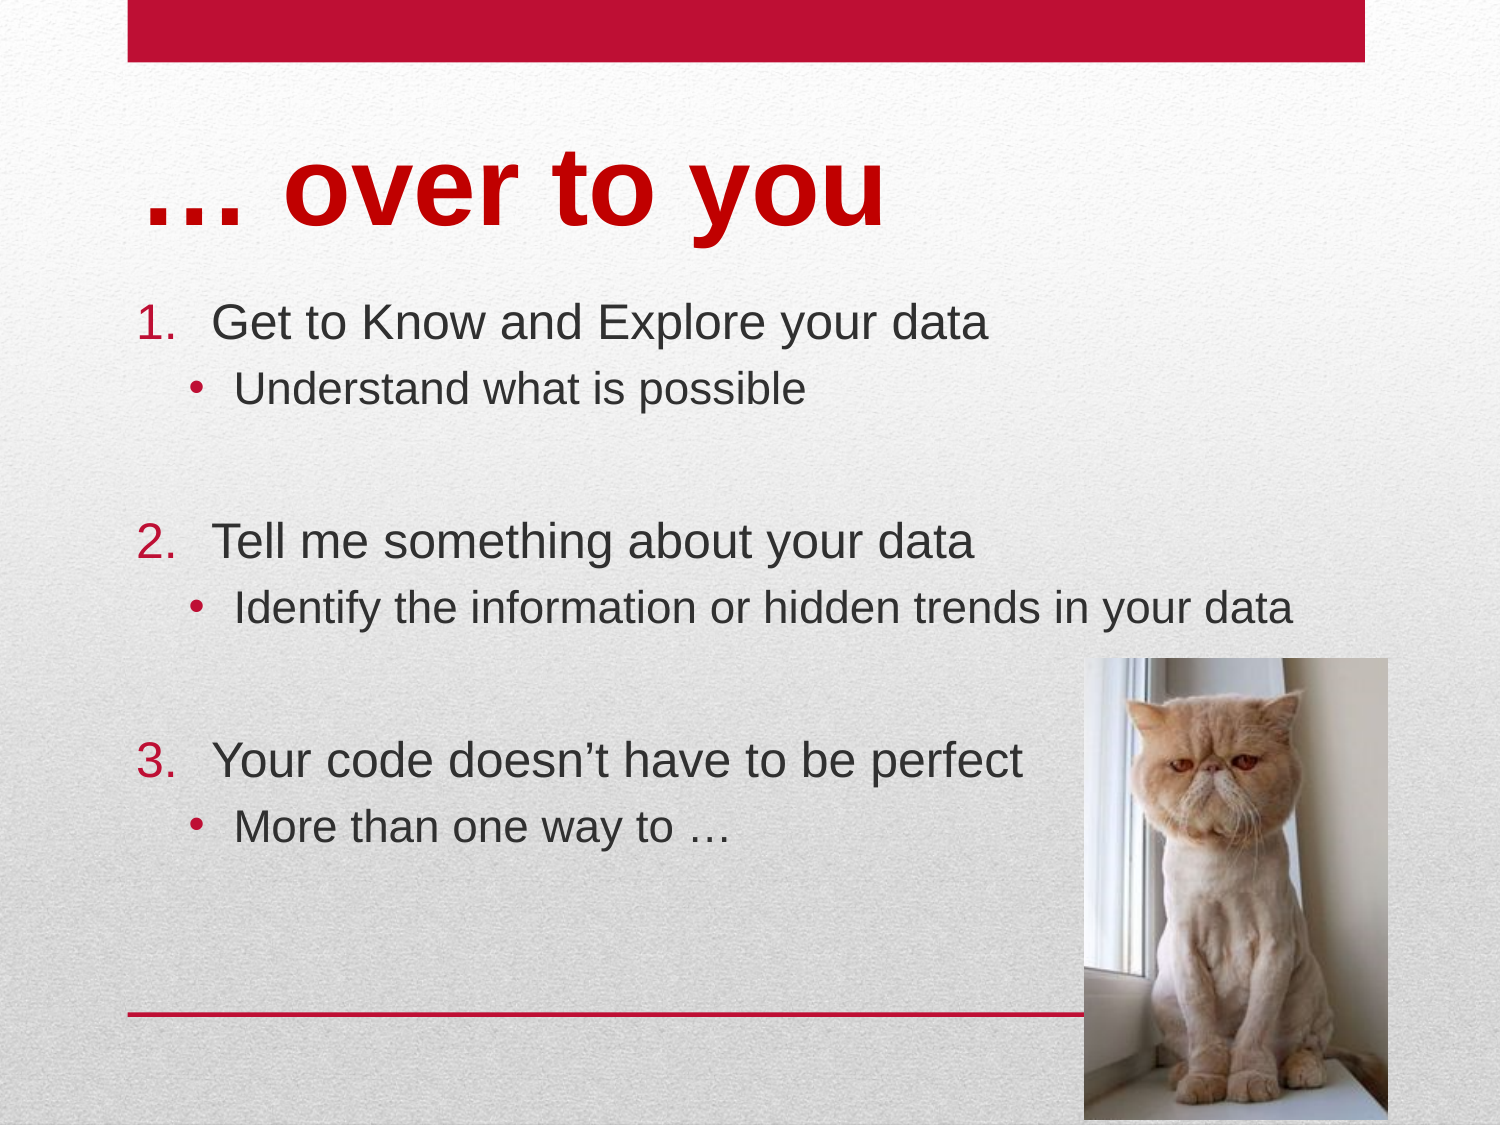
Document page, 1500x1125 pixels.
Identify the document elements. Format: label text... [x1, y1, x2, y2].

picture [1084, 658, 1389, 1121]
list Get to Know and Explore your data Understand what is possible Tell me something about your data Identify the information or hidden trends in your data Your code doesn’t have to be perfect More than one way to … [120, 252, 1359, 890]
title … over to you [123, 78, 1237, 252]
